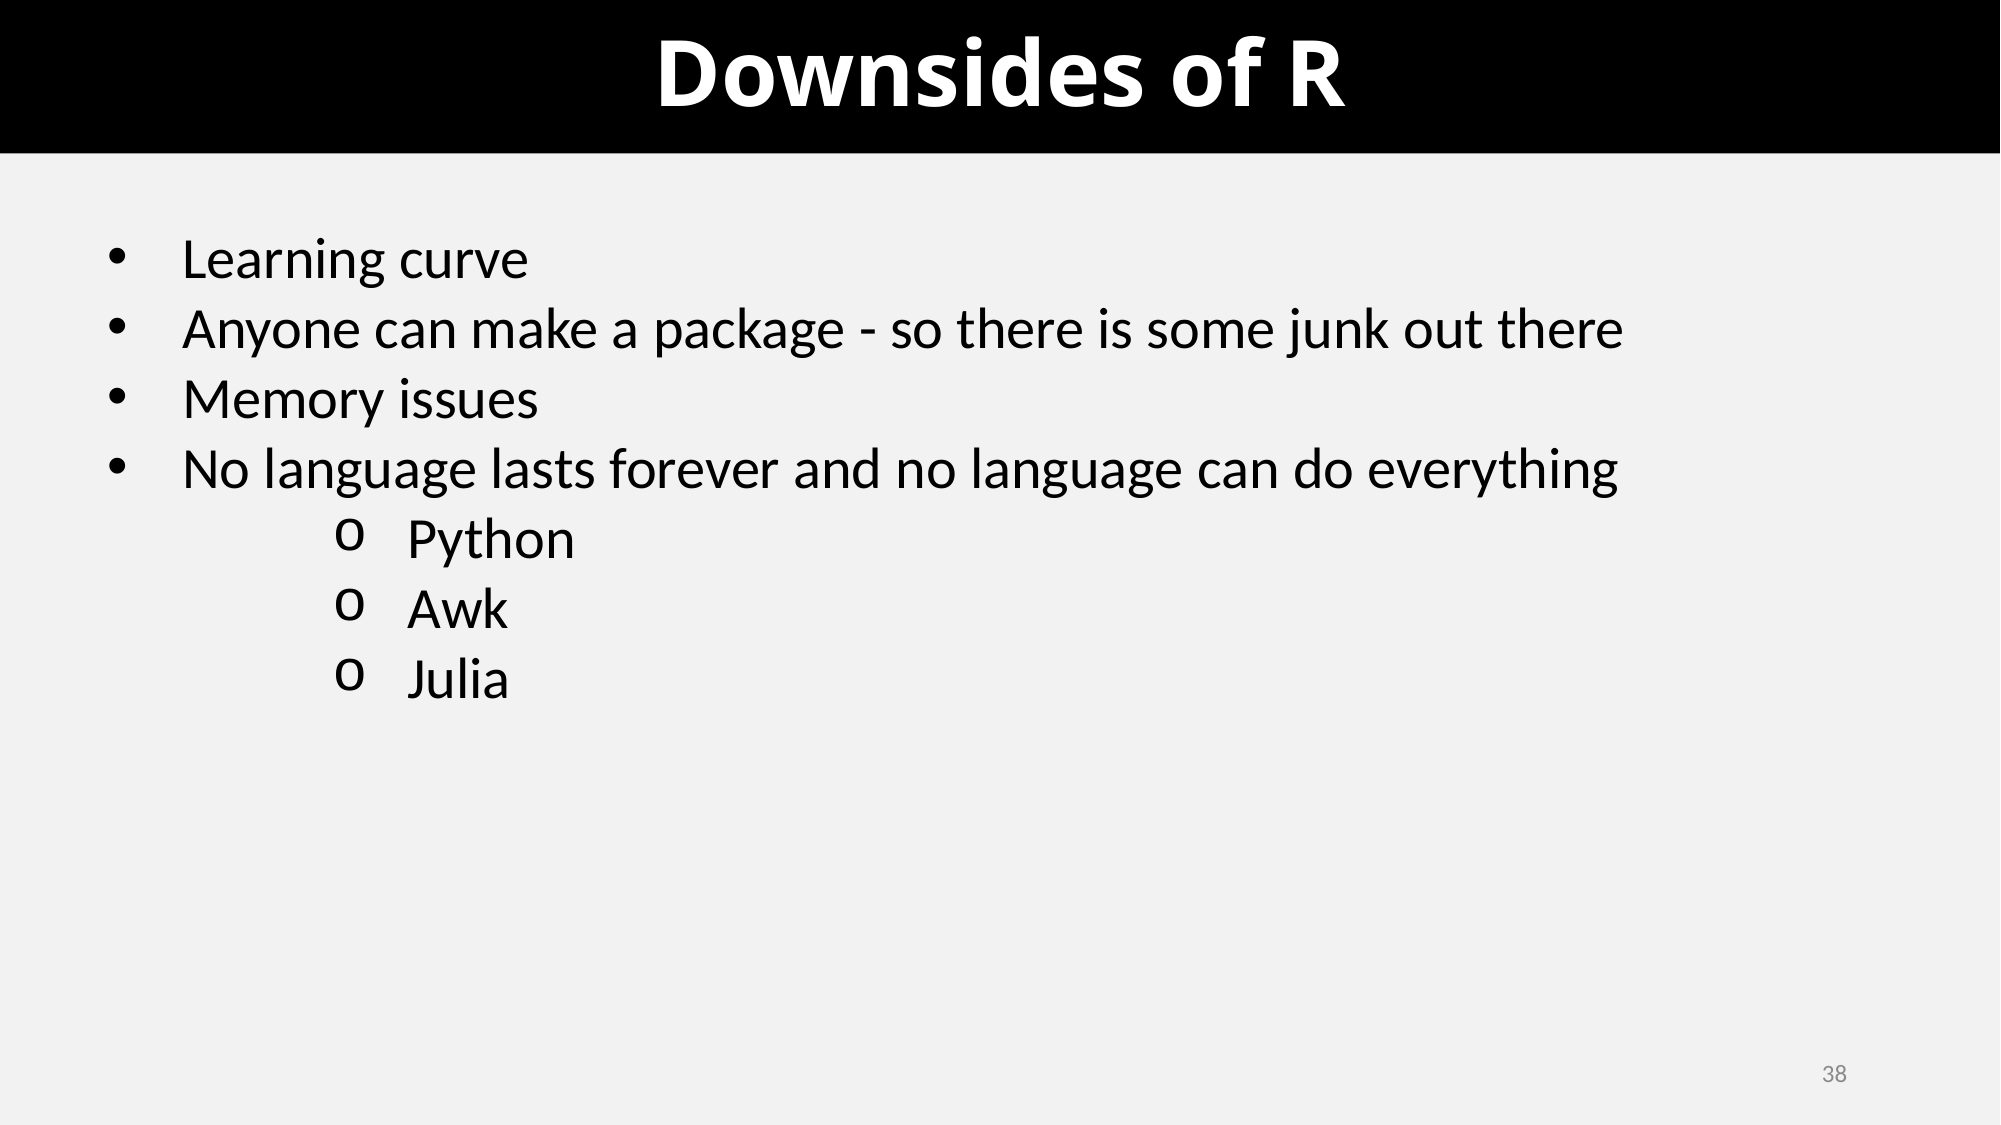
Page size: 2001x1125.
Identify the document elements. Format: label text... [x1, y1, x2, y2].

slide_number 38 [1412, 1042, 1863, 1103]
text_box Learning curve Anyone can make a package - so there is some junk out there Memory issues No language lasts forever and no language can do everything Python Awk Julia [92, 212, 1641, 788]
title Downsides of R [0, 0, 2000, 154]
